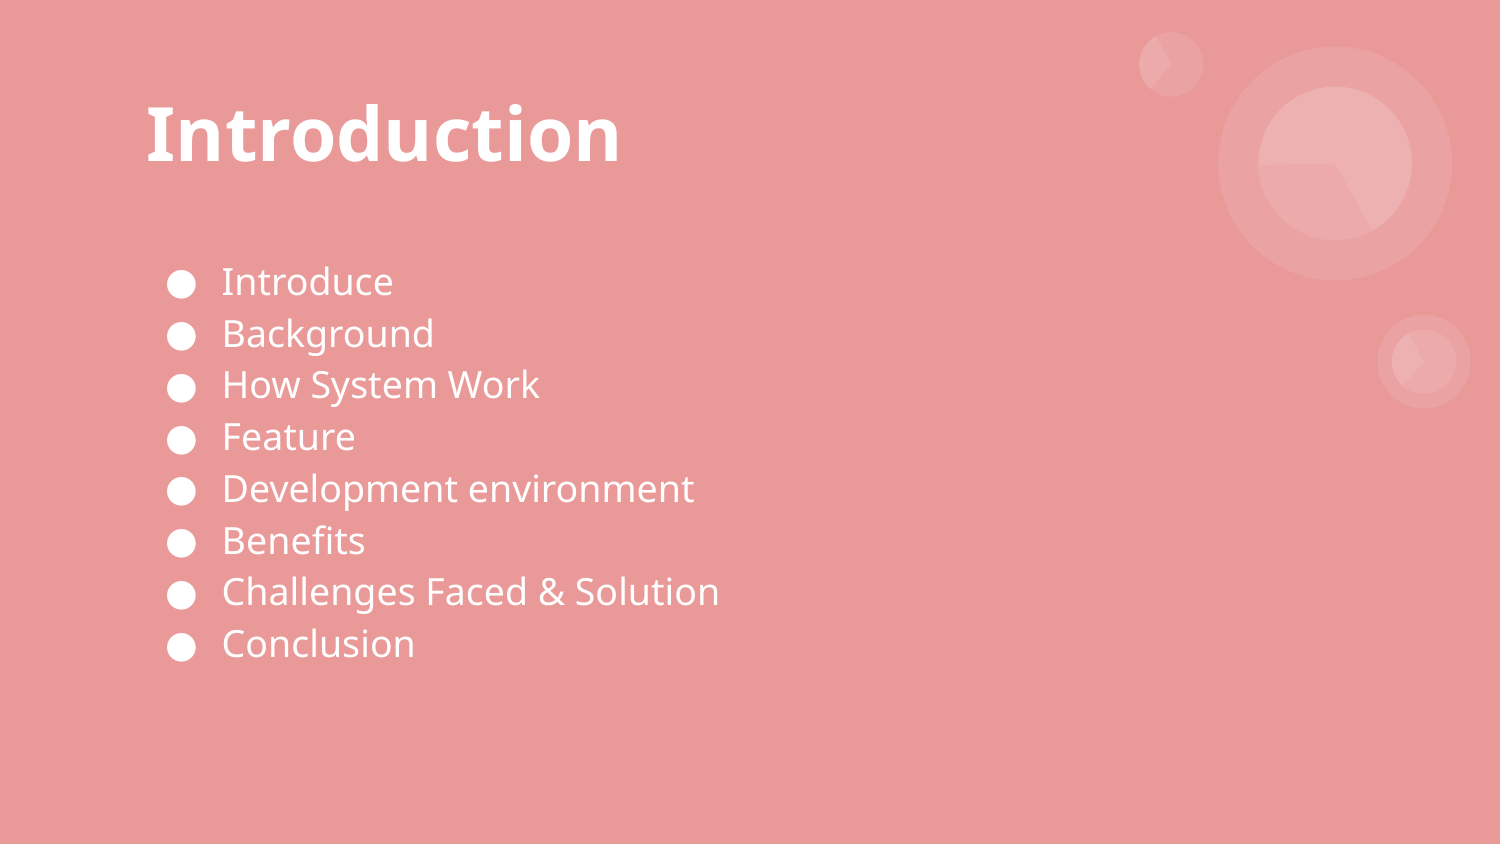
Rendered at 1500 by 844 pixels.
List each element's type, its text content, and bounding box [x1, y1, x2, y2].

title Introduction [131, 26, 1093, 236]
list Introduce Background How System Work Feature Development environment Benefits Challenges Faced & Solution Conclusion [131, 236, 1285, 654]
